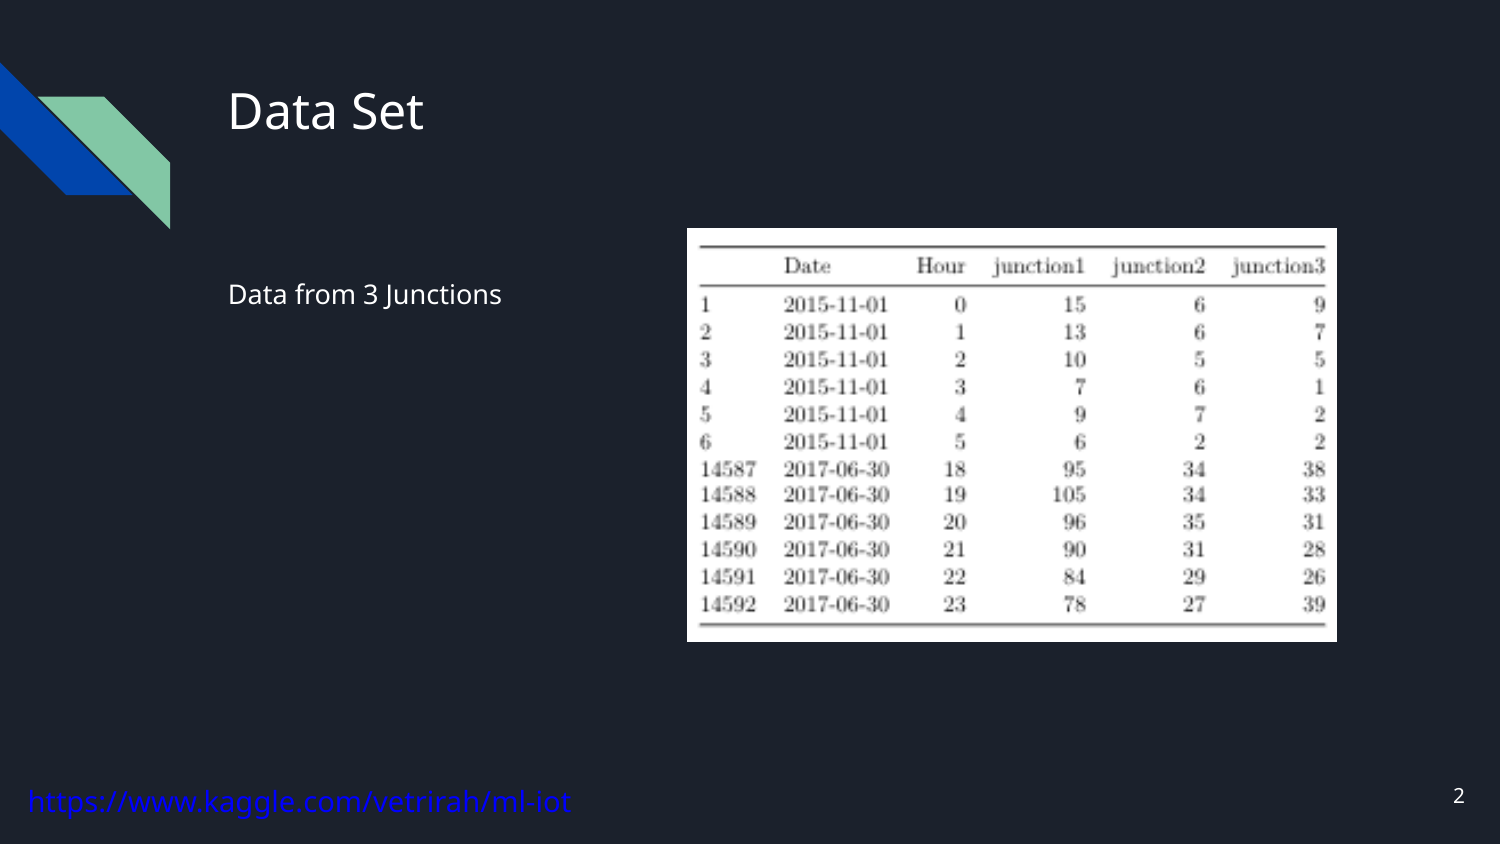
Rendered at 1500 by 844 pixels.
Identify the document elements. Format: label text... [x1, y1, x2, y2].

title Data Set [212, 64, 1368, 215]
slide_number ‹#› [1389, 764, 1480, 830]
text_box https://www.kaggle.com/vetrirah/ml-iot [12, 768, 614, 835]
picture [686, 228, 1337, 642]
list Data from 3 Junctions [212, 257, 1368, 735]
